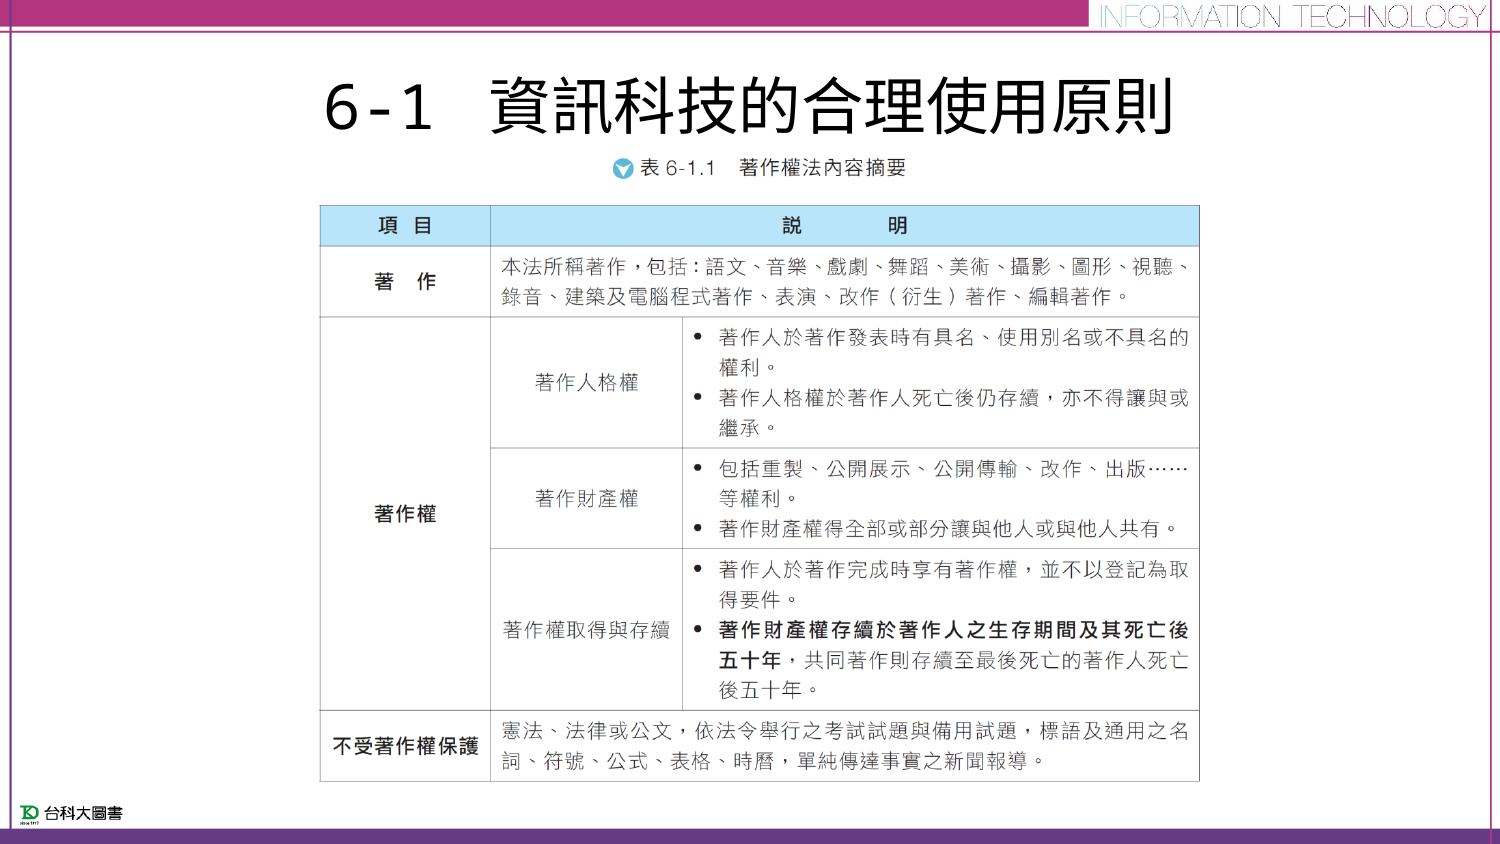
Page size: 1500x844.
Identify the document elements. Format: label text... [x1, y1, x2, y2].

title 6-1 資訊科技的合理使用原則 [75, 33, 1425, 175]
picture [0, 0, 1500, 844]
